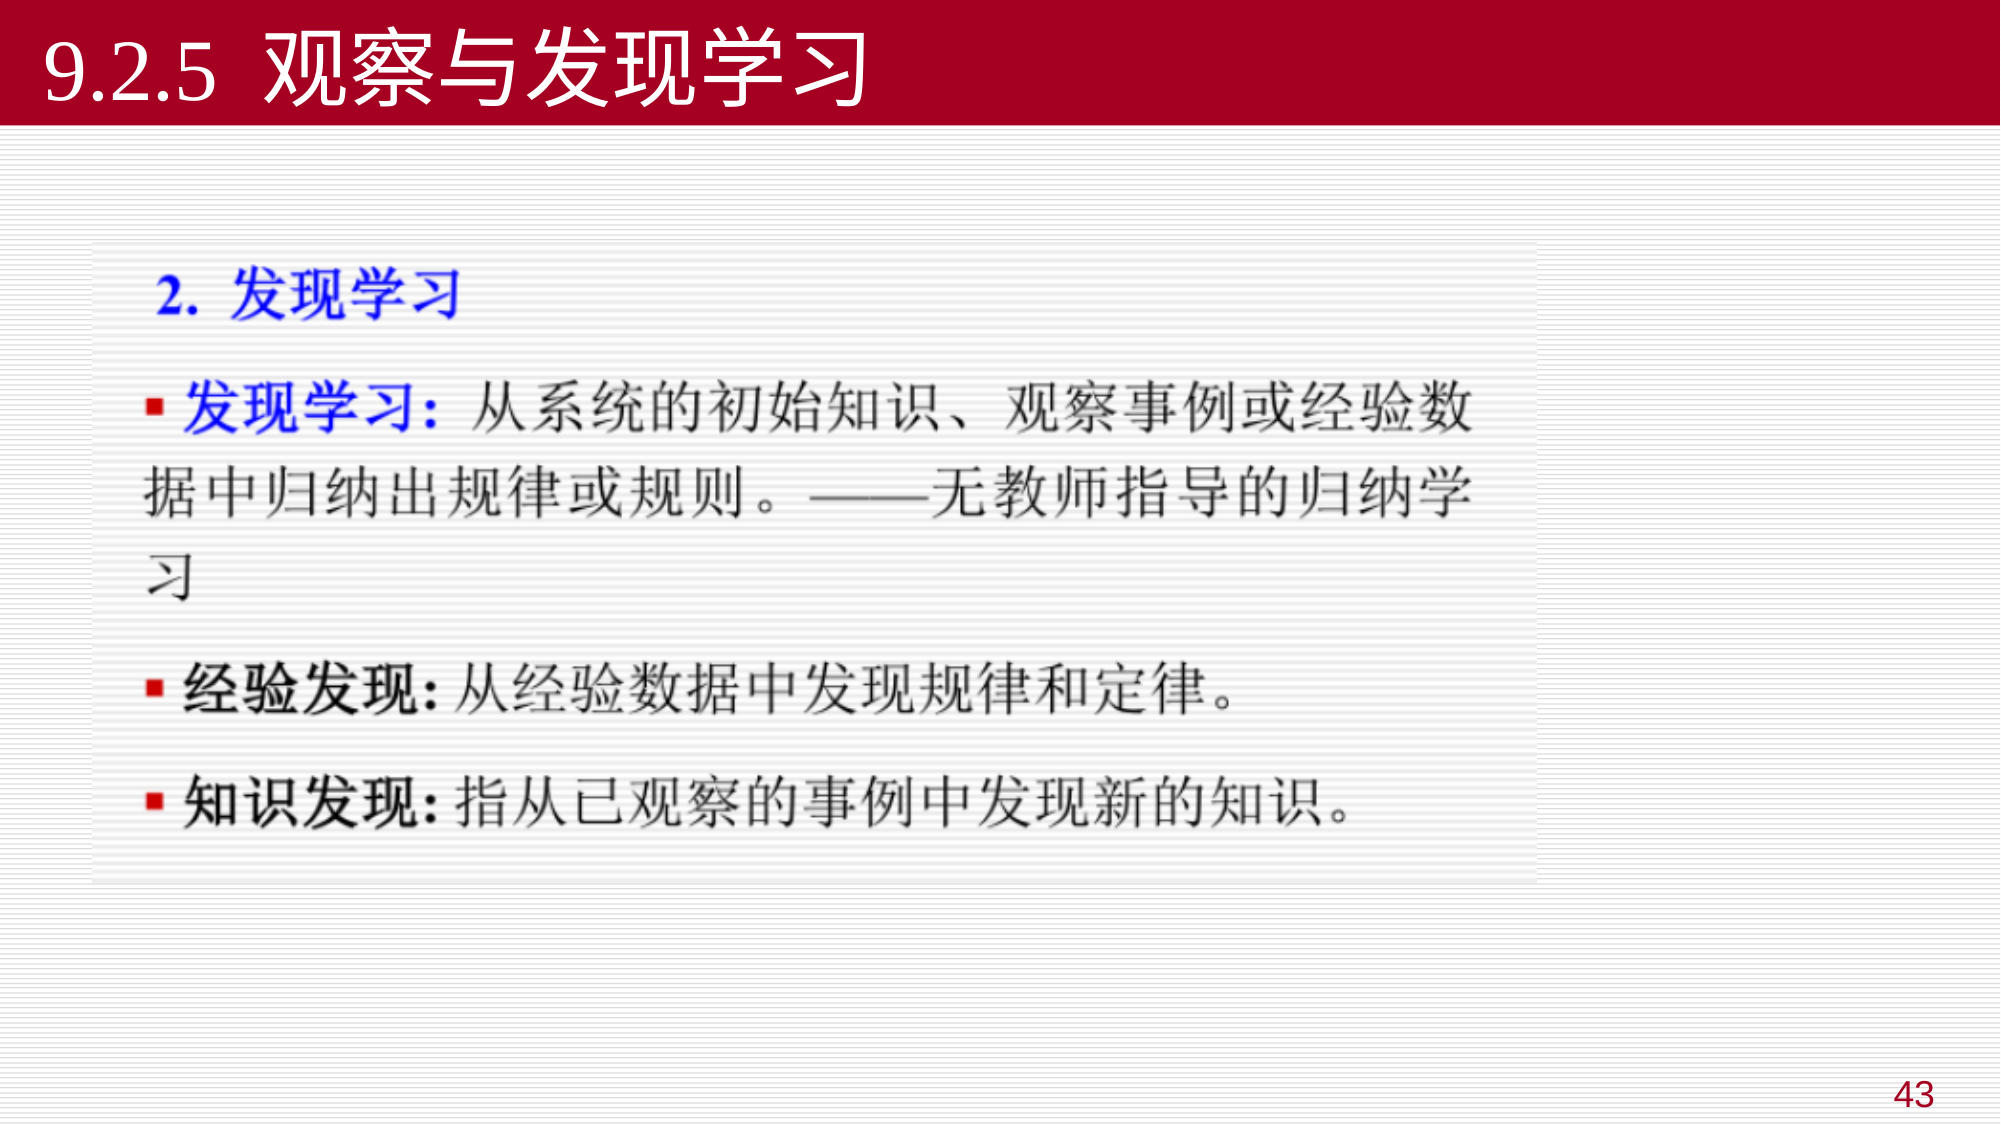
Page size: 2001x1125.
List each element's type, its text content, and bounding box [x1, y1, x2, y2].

text_box 9.2.5 观察与发现学习 [0, 0, 2000, 126]
slide_number 43 [1516, 1062, 1950, 1122]
picture [0, 0, 2001, 1125]
